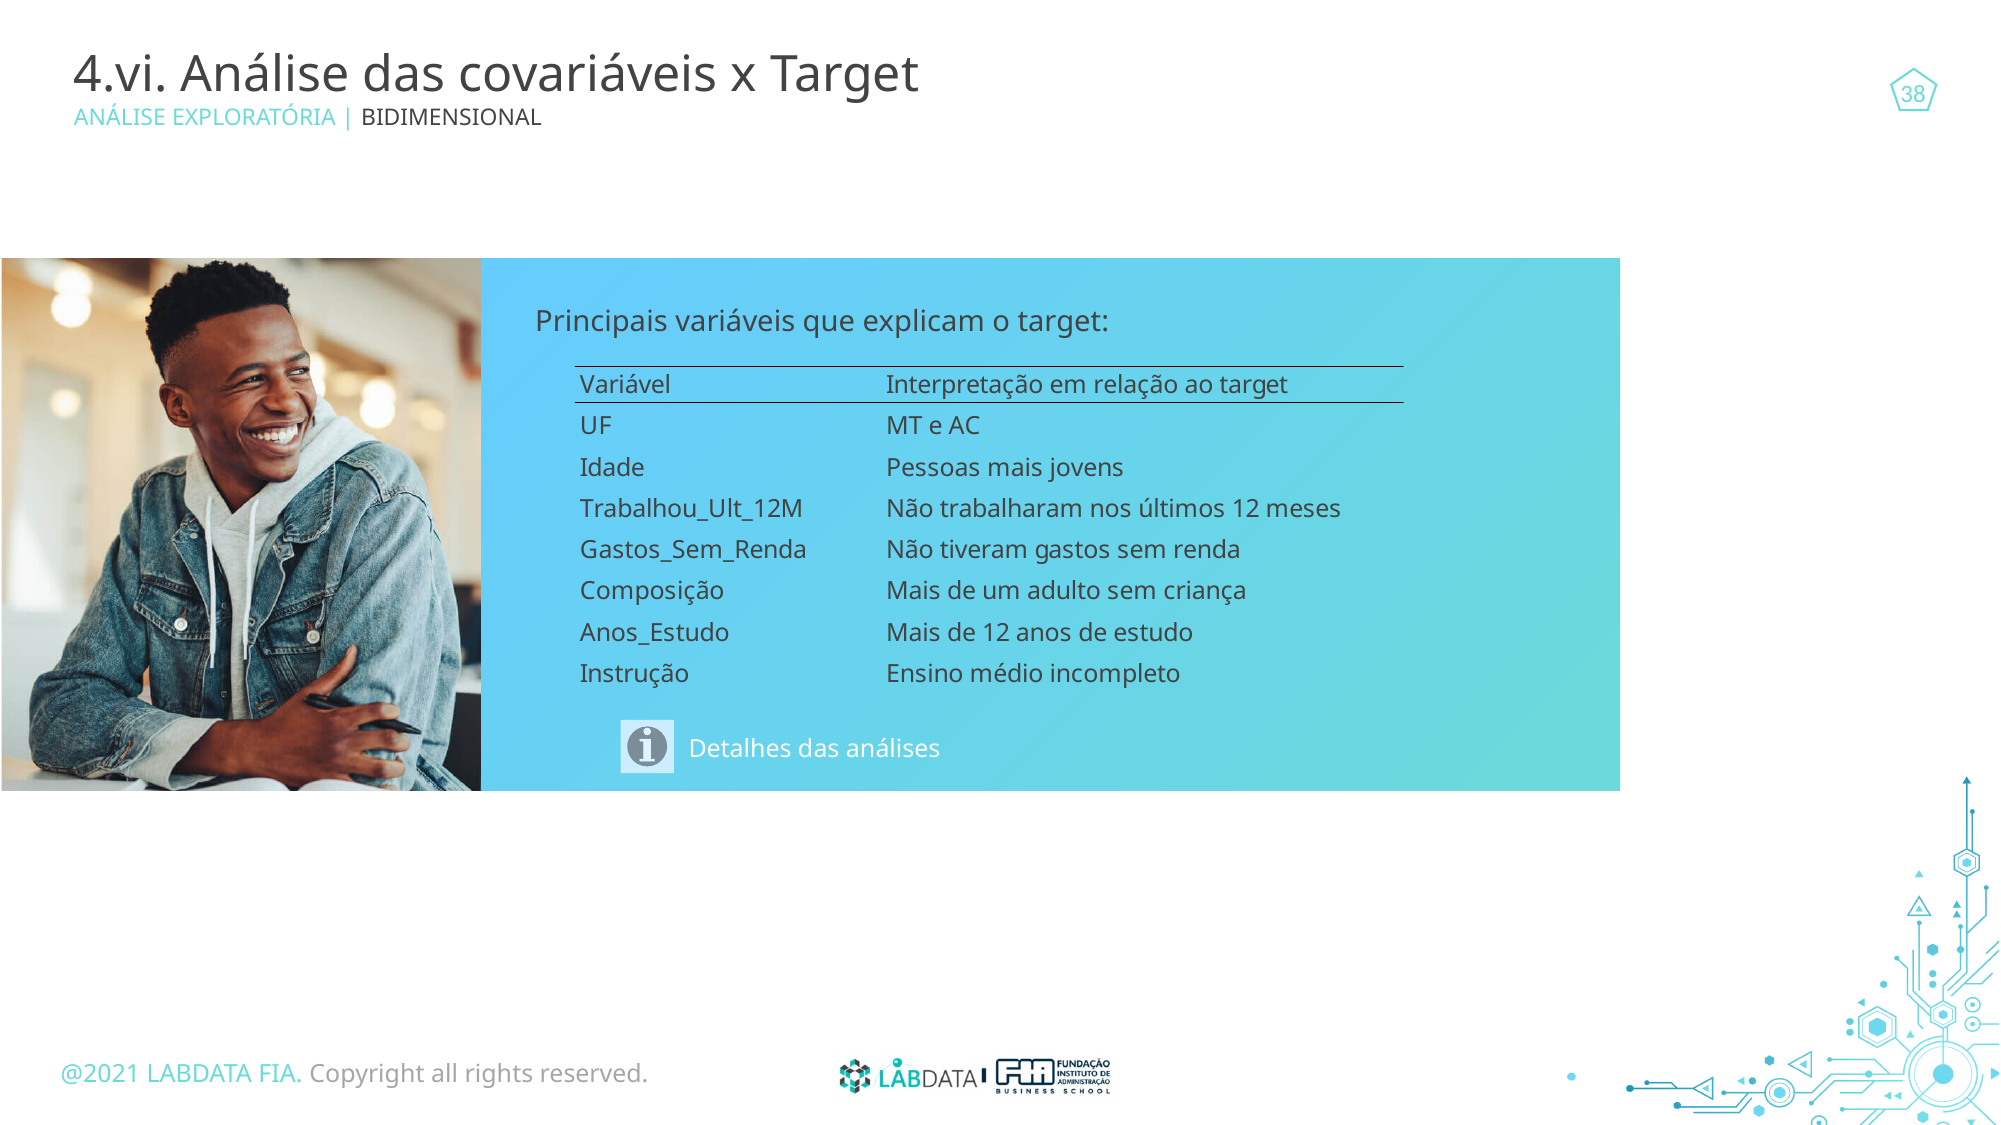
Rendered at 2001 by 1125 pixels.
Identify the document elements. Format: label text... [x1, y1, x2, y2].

text_box [877, 258, 1621, 294]
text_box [574, 365, 1405, 692]
text_box Principais variáveis que explicam o target: [877, 294, 1659, 659]
picture [1567, 776, 1999, 1125]
text_box 4.vi. Análise das covariáveis x Target ANÁLISE EXPLORATÓRIA | BIDIMENSIONAL [58, 27, 1146, 145]
slide_number @2021 LABDATA FIA. Copyright all rights reserved. [45, 1042, 721, 1103]
text_box 38 [1880, 62, 1941, 123]
picture [835, 1046, 1116, 1101]
text_box [877, 659, 1621, 791]
text_box Detalhes das análises [877, 725, 1253, 770]
picture [1, 258, 877, 791]
text_box [1890, 67, 1938, 112]
